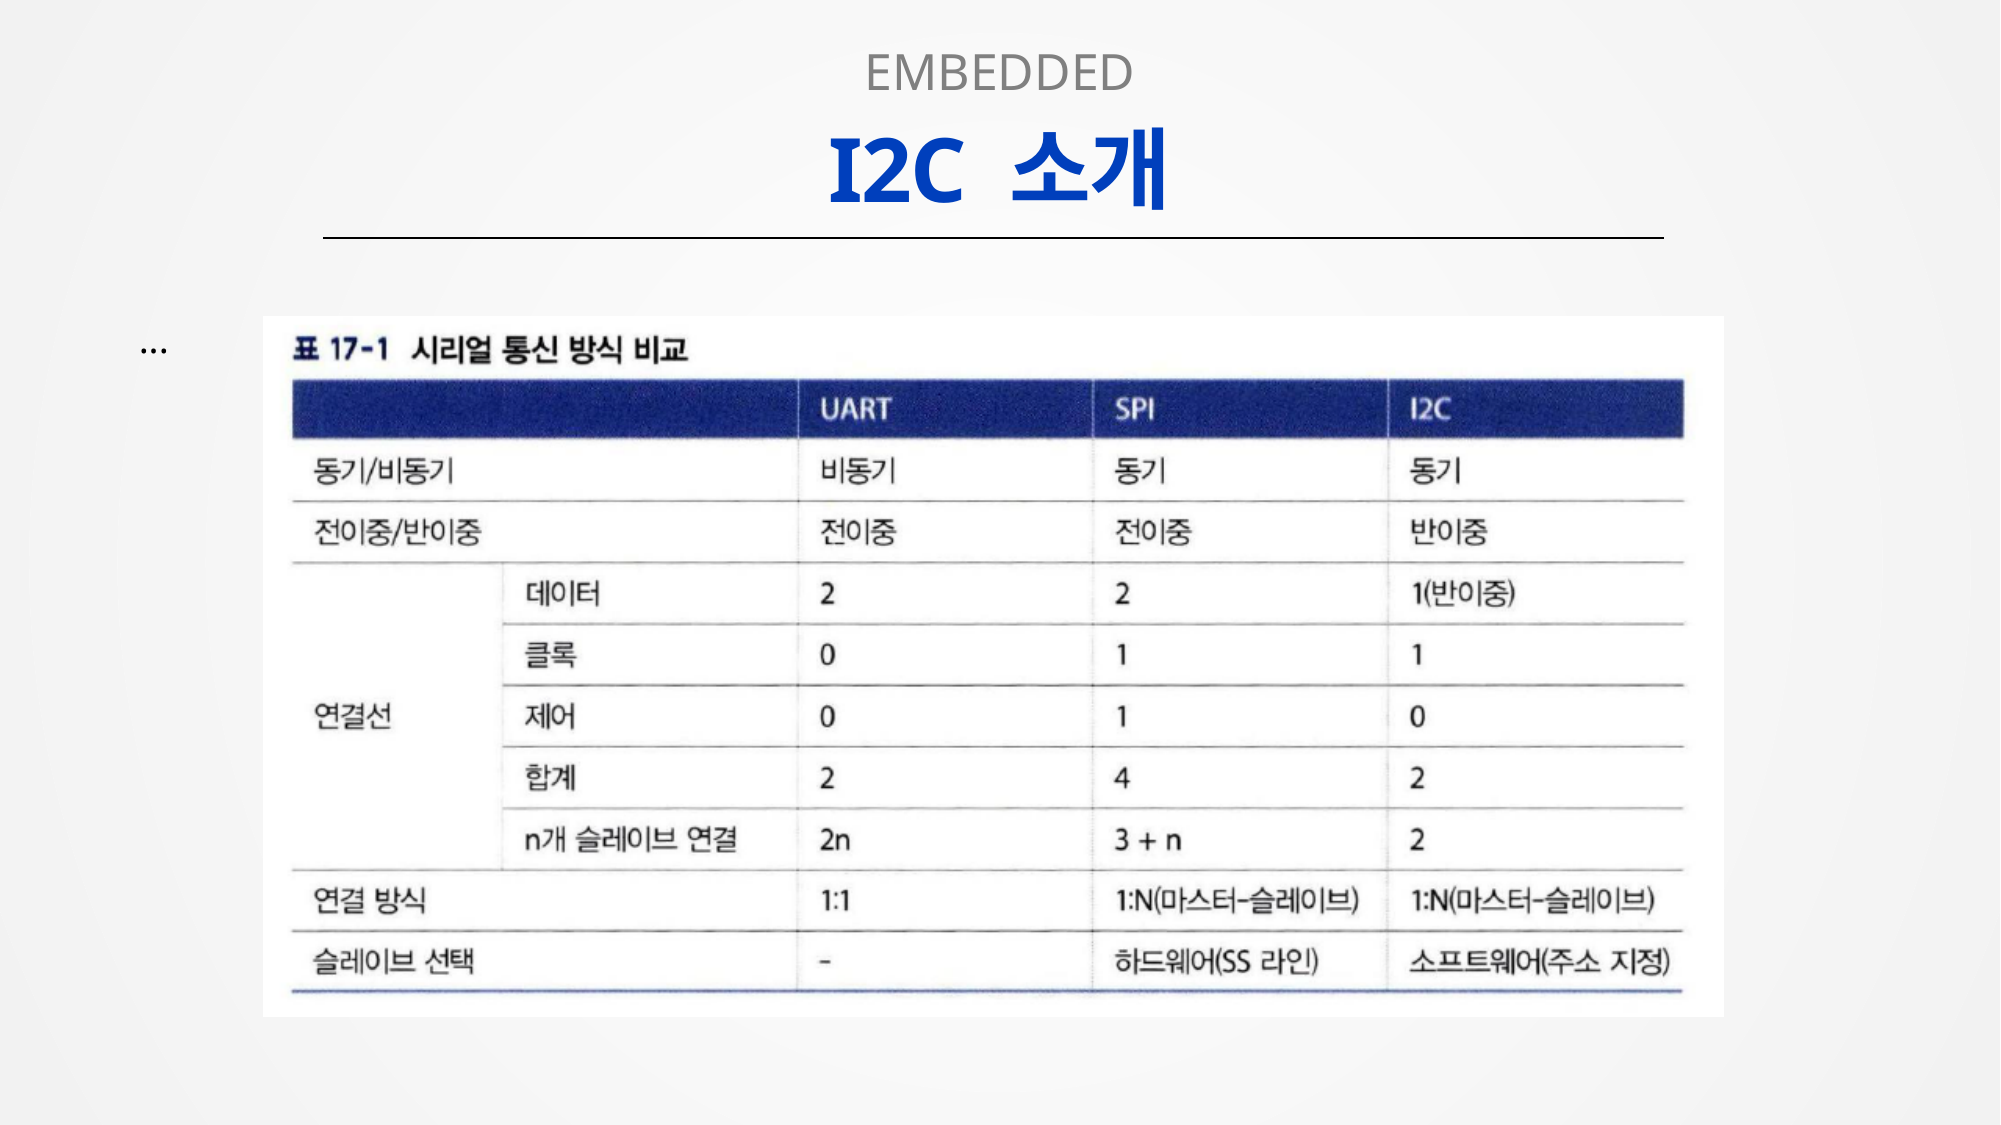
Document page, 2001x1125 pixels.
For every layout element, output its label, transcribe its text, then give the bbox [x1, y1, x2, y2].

text_box EMBEDDED [0, 32, 2000, 108]
picture [263, 316, 1724, 1018]
text_box I2C 소개 [0, 108, 2000, 229]
text_box ... [124, 308, 1803, 414]
